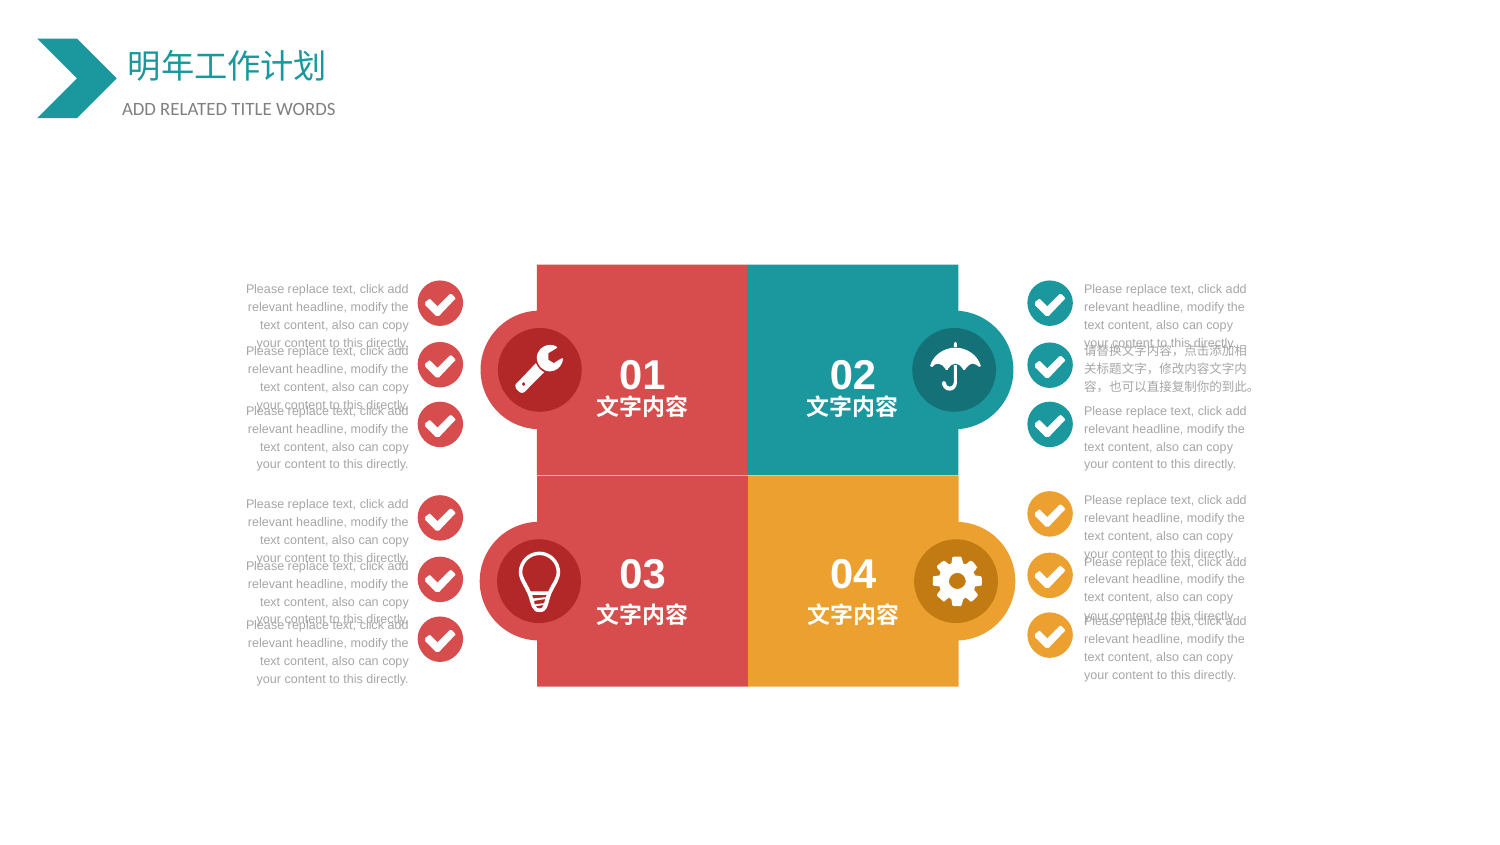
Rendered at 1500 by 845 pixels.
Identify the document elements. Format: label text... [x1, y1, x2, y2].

text_box [536, 475, 749, 688]
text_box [480, 310, 600, 430]
text_box 04 [829, 536, 877, 597]
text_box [233, 339, 464, 399]
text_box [233, 278, 464, 339]
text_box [233, 399, 464, 473]
text_box 文字内容 [600, 387, 689, 421]
text_box [536, 263, 747, 475]
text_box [233, 614, 464, 688]
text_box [479, 521, 599, 641]
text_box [233, 493, 464, 554]
text_box 03 [619, 536, 666, 597]
text_box 01 [619, 337, 666, 398]
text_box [896, 521, 1016, 641]
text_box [1027, 610, 1260, 684]
text_box 文字内容 [806, 387, 894, 421]
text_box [1027, 278, 1260, 339]
text_box 文字内容 [806, 594, 896, 628]
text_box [233, 554, 464, 614]
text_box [1027, 550, 1260, 610]
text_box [1027, 489, 1260, 550]
text_box [749, 475, 960, 688]
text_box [894, 310, 1014, 430]
text_box 文字内容 [599, 594, 689, 628]
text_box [1027, 399, 1260, 473]
text_box 02 [829, 337, 877, 398]
text_box [747, 263, 959, 475]
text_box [1027, 339, 1260, 395]
